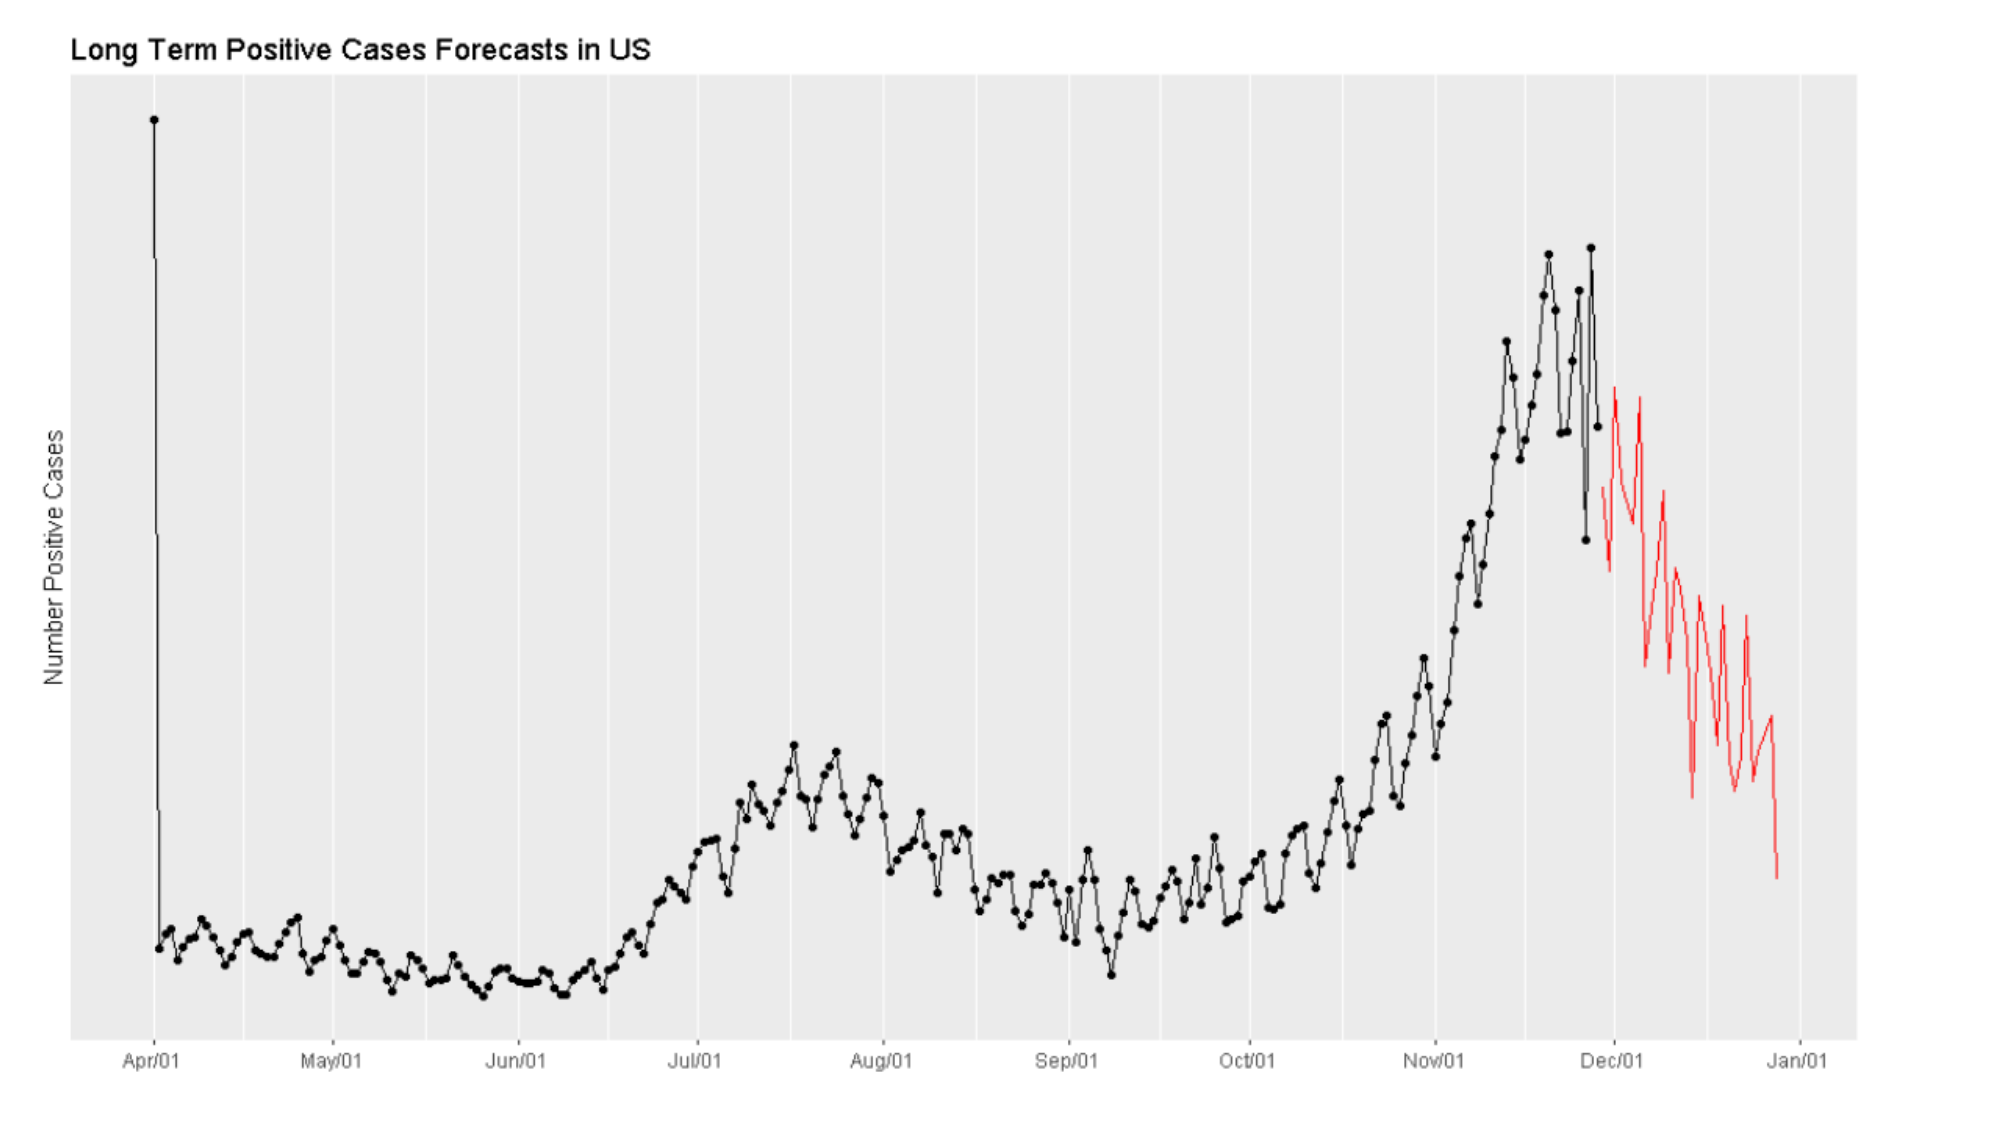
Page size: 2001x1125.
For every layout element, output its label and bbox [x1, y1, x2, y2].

picture [24, 24, 1866, 1097]
